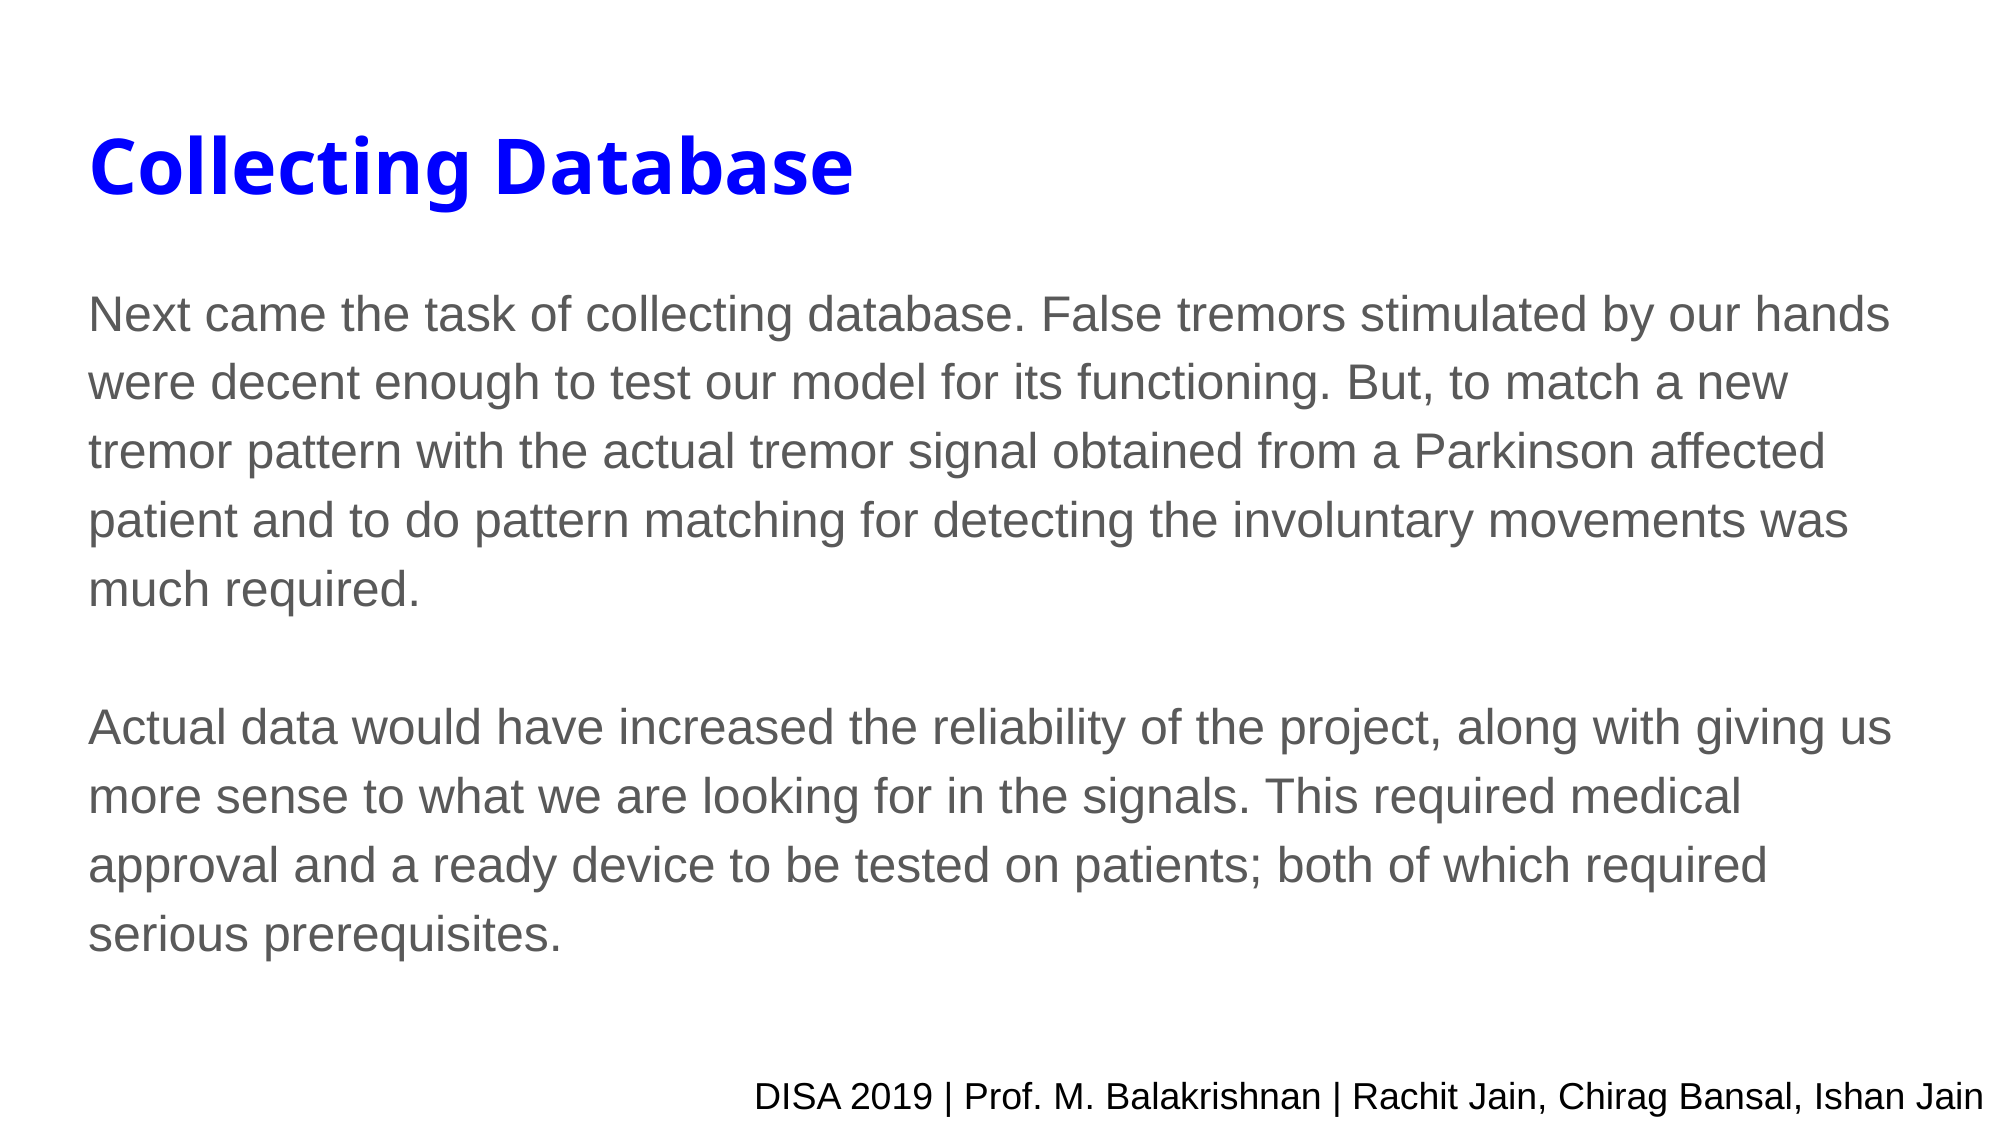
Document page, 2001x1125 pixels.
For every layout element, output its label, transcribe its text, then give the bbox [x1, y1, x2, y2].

text_box DISA 2019 | Prof. M. Balakrishnan | Rachit Jain, Chirag Bansal, Ishan Jain [657, 1064, 2000, 1125]
list Next came the task of collecting database. False tremors stimulated by our hands were decent enough to test our model for its functioning. But, to match a new tremor pattern with the actual tremor signal obtained from a Parkinson affected patient and to do pattern matching for detecting the involuntary movements was much required. Actual data would have increased the reliability of the project, along with giving us more sense to what we are looking for in the signals. This required medical approval and a ready device to be tested on patients; both of which required serious prerequisites. [68, 252, 1932, 1000]
title Collecting Database [68, 97, 1932, 223]
